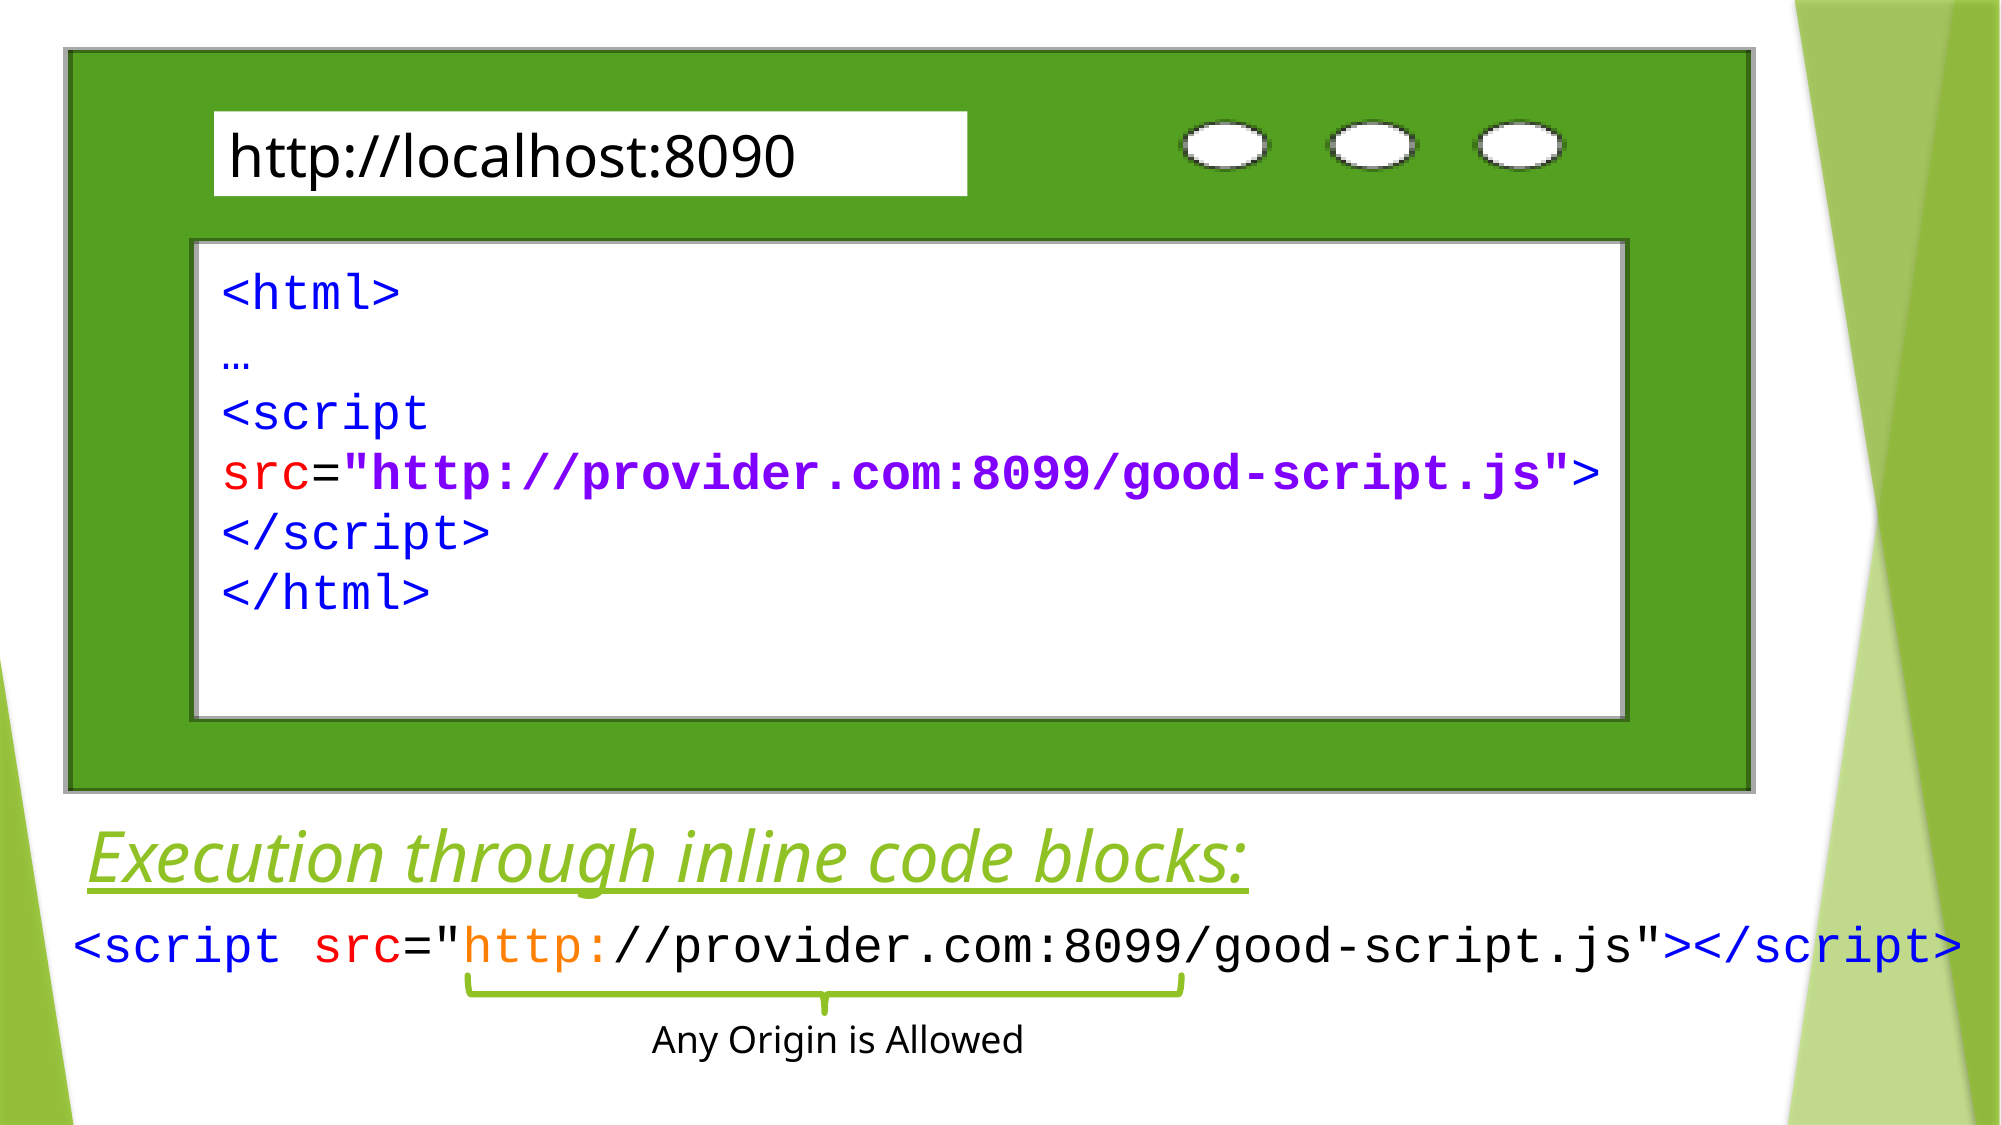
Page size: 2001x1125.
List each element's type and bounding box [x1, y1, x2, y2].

text_box [0, 0, 1921, 996]
text_box [57, 904, 1979, 1079]
